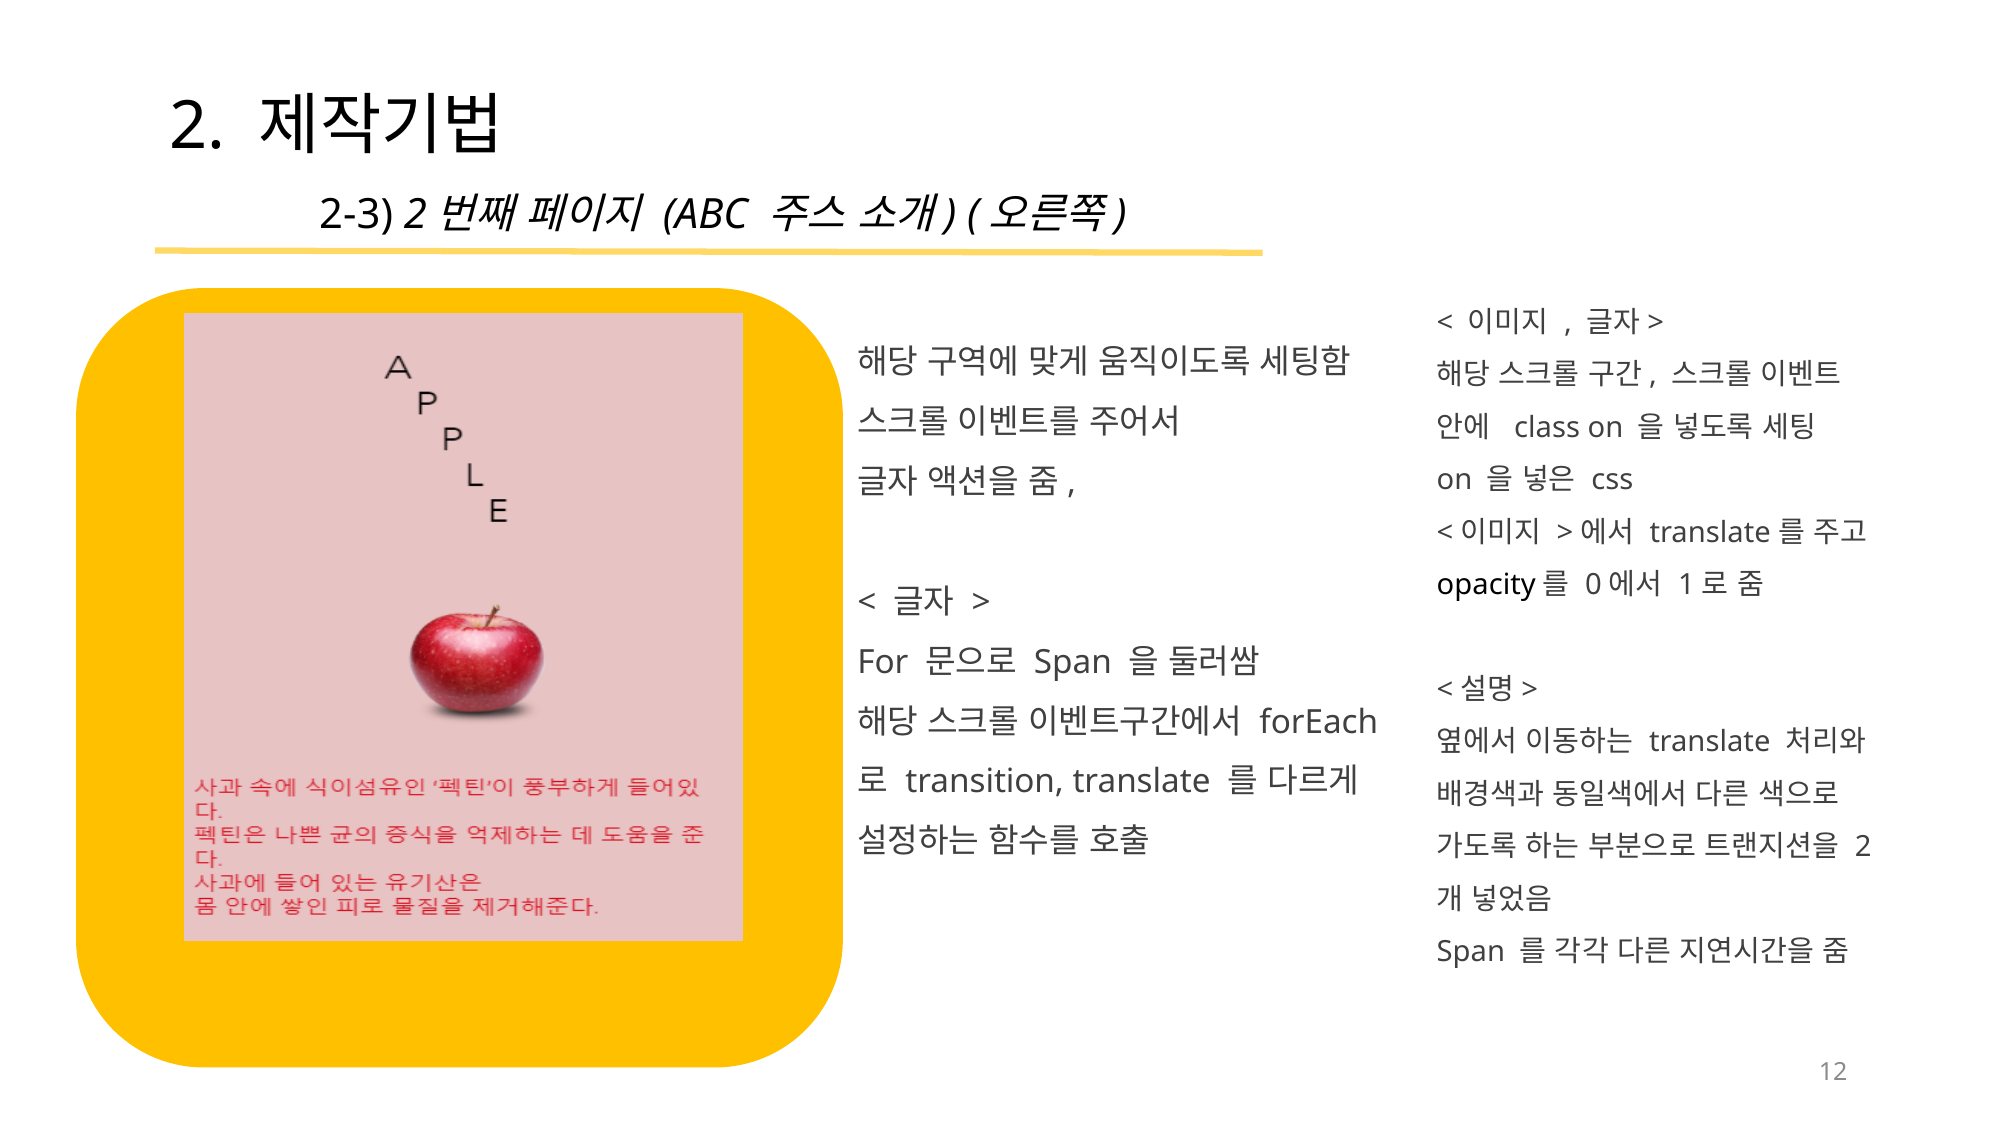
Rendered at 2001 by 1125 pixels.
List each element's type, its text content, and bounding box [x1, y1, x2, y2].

picture [184, 313, 743, 941]
text_box < 이미지 , 글자> 해당 스크롤 구간, 스크롤 이벤트 안에 class on 을 넣도록 세팅 on 을 넣은 css <이미지 >에서 translate를 주고 opacity를 0에서 1로 줌 <설명> 옆에서 이동하는 translate 처리와 배경색과 동일색에서 다른 색으로 가도록 하는 부분으로 트랜지션을 2개 넣었음 Span 를 각각 다른 지연시간을 줌 [1421, 278, 1901, 975]
slide_number 12 [1412, 1042, 1863, 1103]
text_box [75, 287, 844, 1069]
text_box 2. 제작기법 2-3) 2번째 페이지 (ABC 주스 소개) (오른쪽) [154, 74, 1920, 249]
text_box 해당 구역에 맞게 움직이도록 세팅함 스크롤 이벤트를 주어서 글자 액션을 줌, < 글자 > For 문으로 Span 을 둘러쌈 해당 스크롤 이벤트구간에서 forEach로 transition, translate 를 다르게 설정하는 함수를 호출 [842, 313, 1421, 867]
